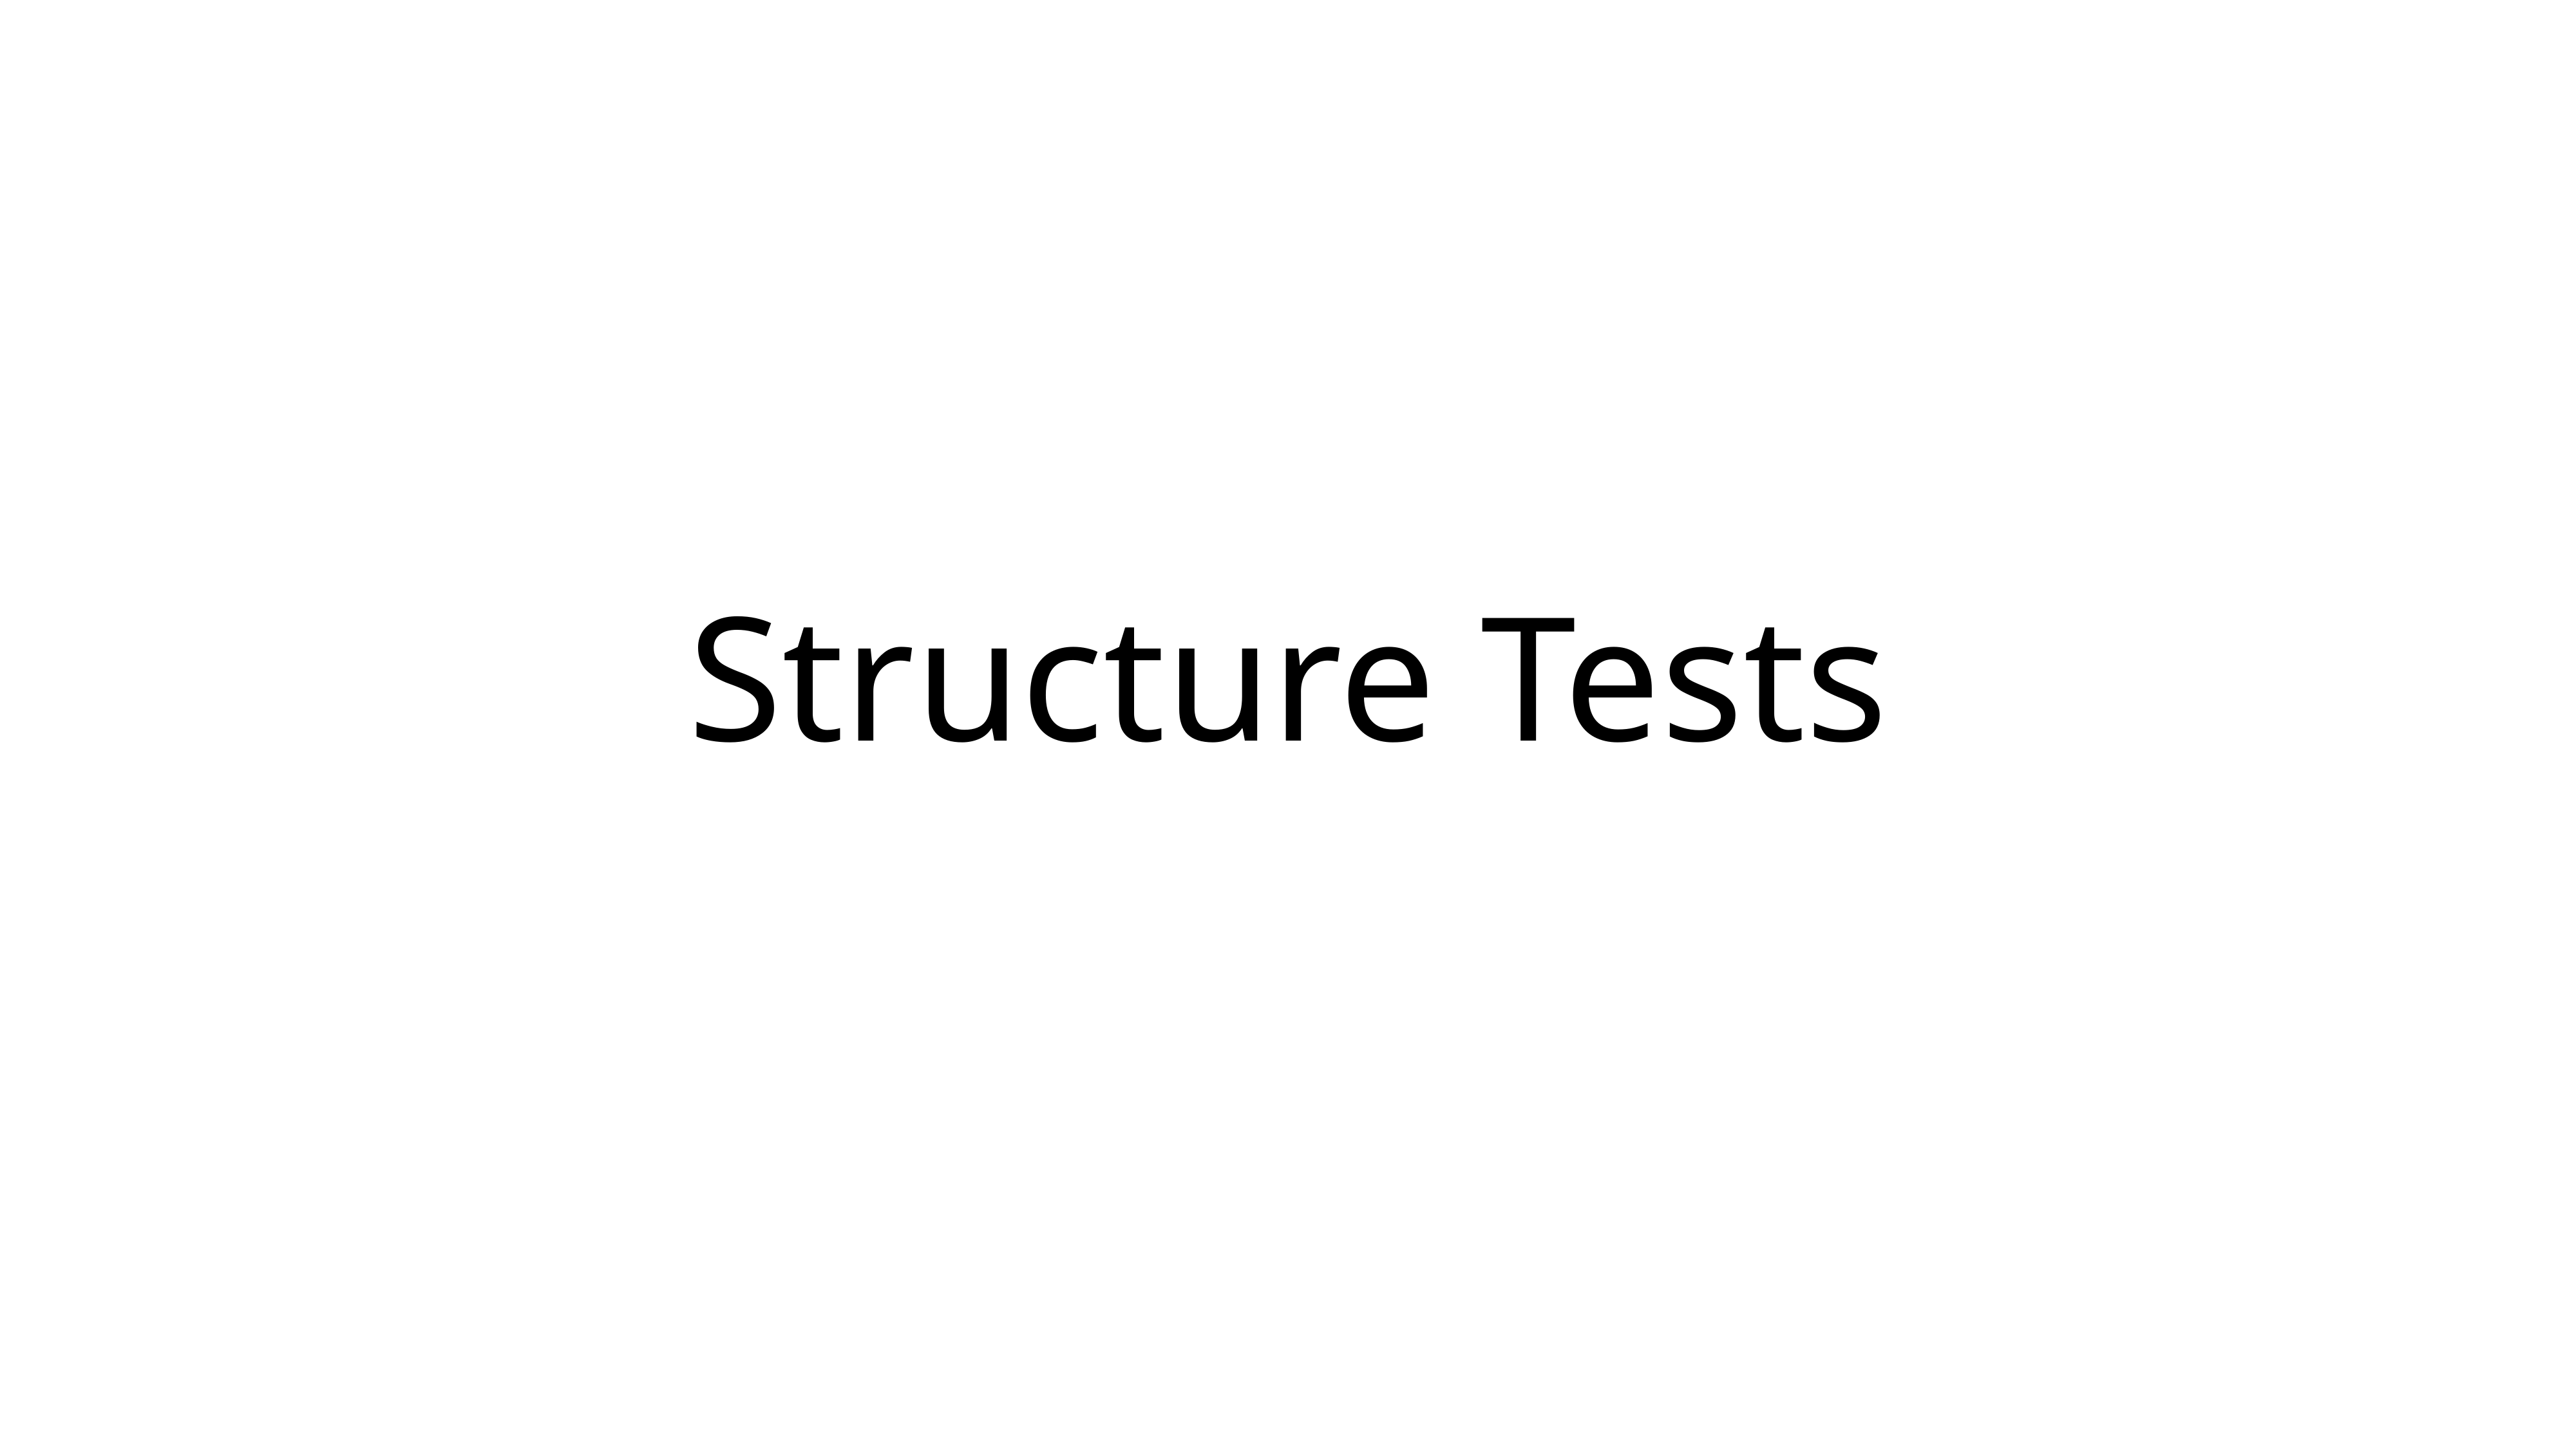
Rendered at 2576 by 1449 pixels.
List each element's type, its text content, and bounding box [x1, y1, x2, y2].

title Structure Tests [128, 342, 2448, 1041]
